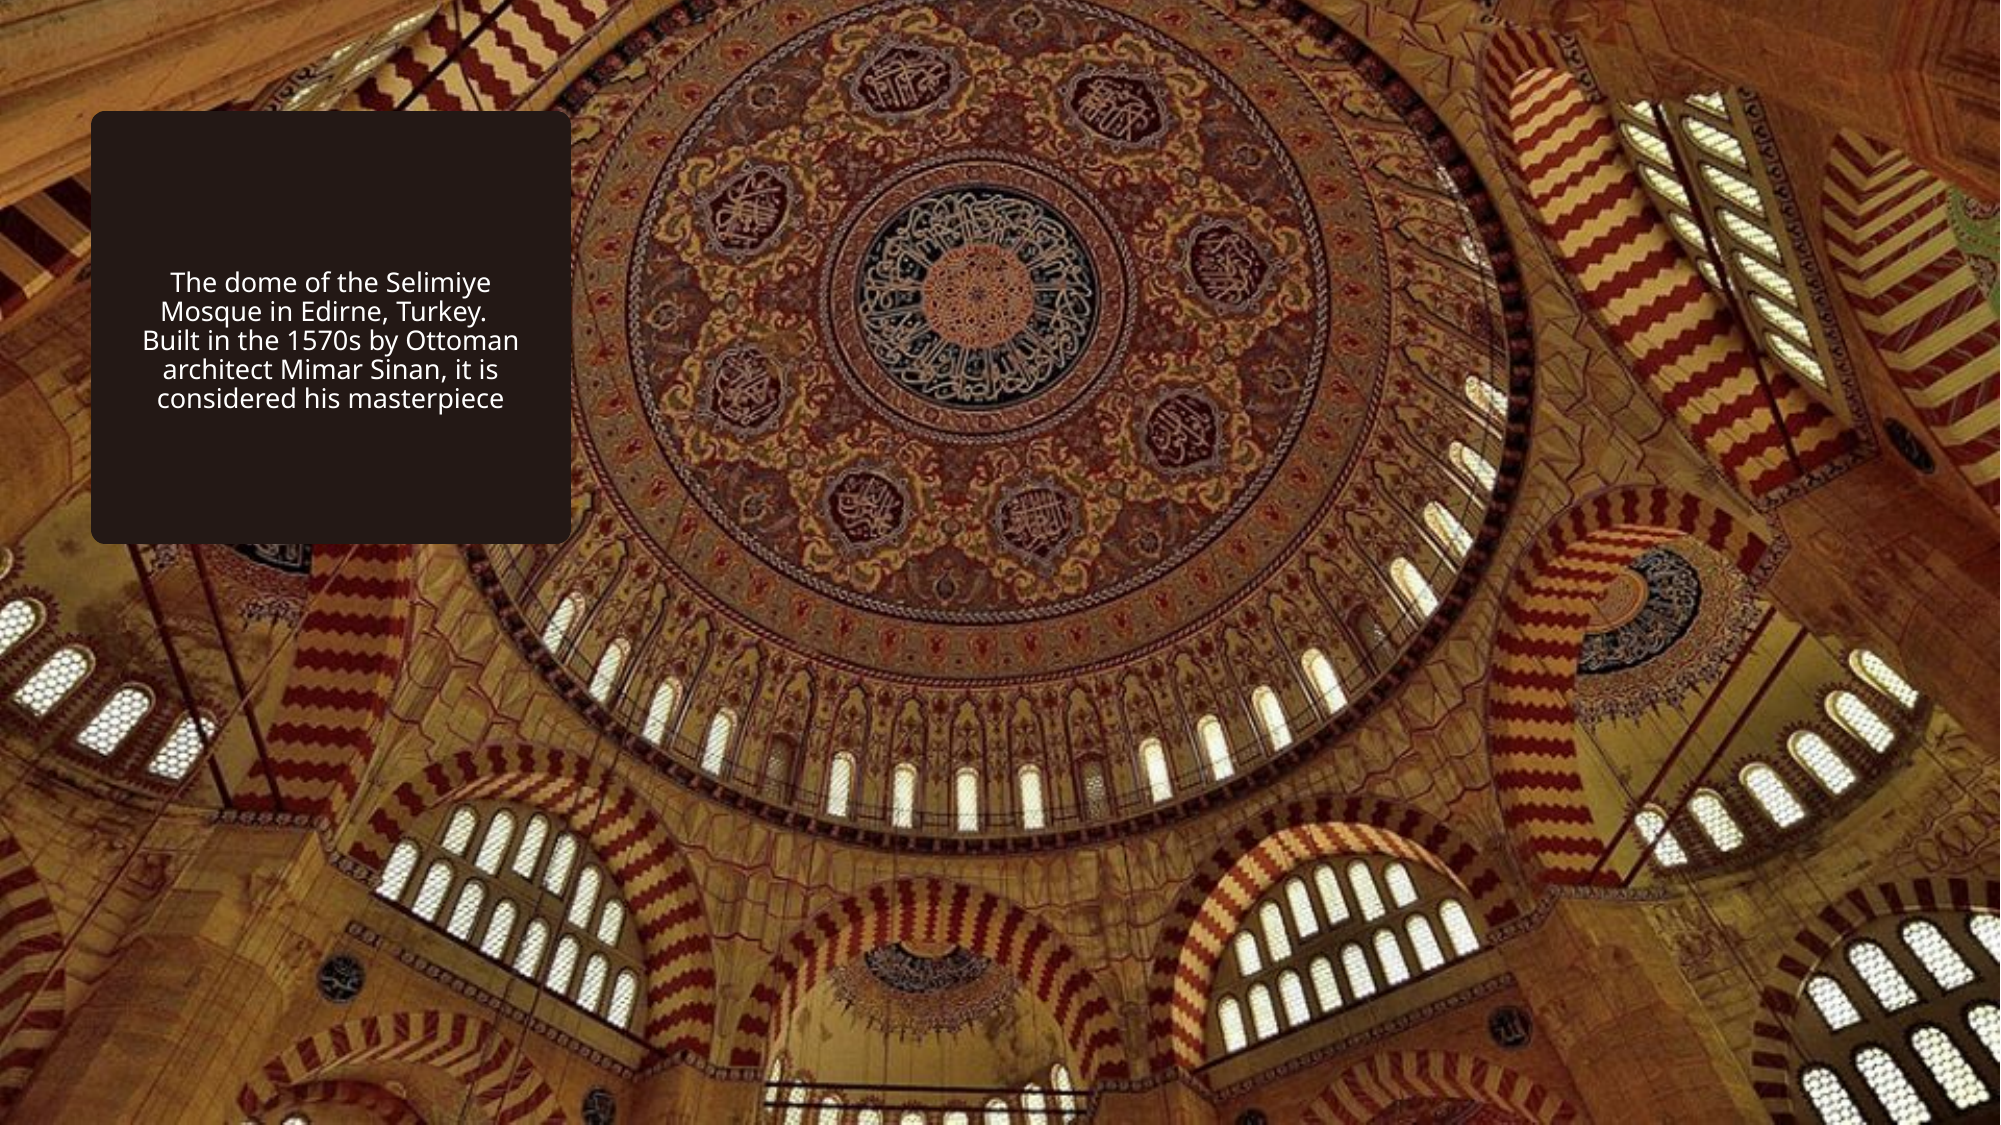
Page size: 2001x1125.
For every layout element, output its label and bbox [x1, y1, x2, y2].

list [0, 0, 2000, 1125]
